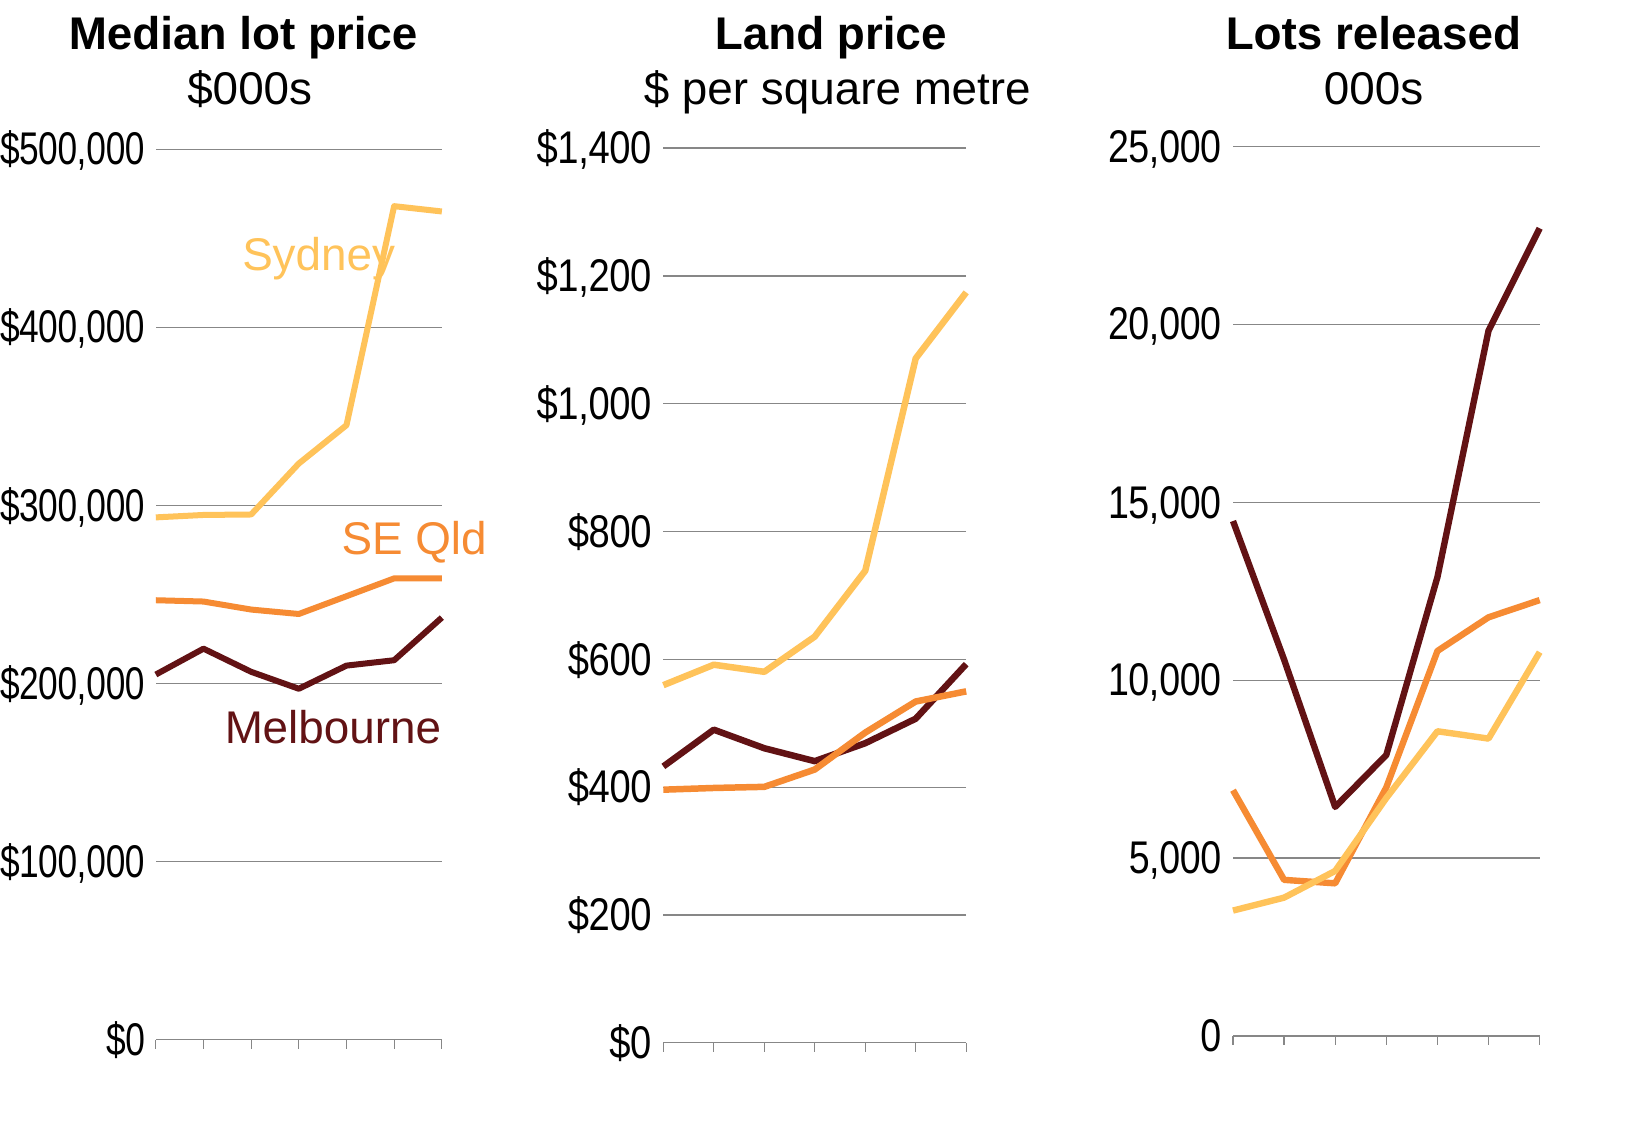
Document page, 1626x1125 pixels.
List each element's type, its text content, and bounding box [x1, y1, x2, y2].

text_box Lots released 000s [1168, 3, 1579, 110]
list Land price $ per square metre [571, 3, 1104, 119]
chart [0, 112, 1625, 1125]
text_box Median lot price $000s [13, 3, 487, 114]
